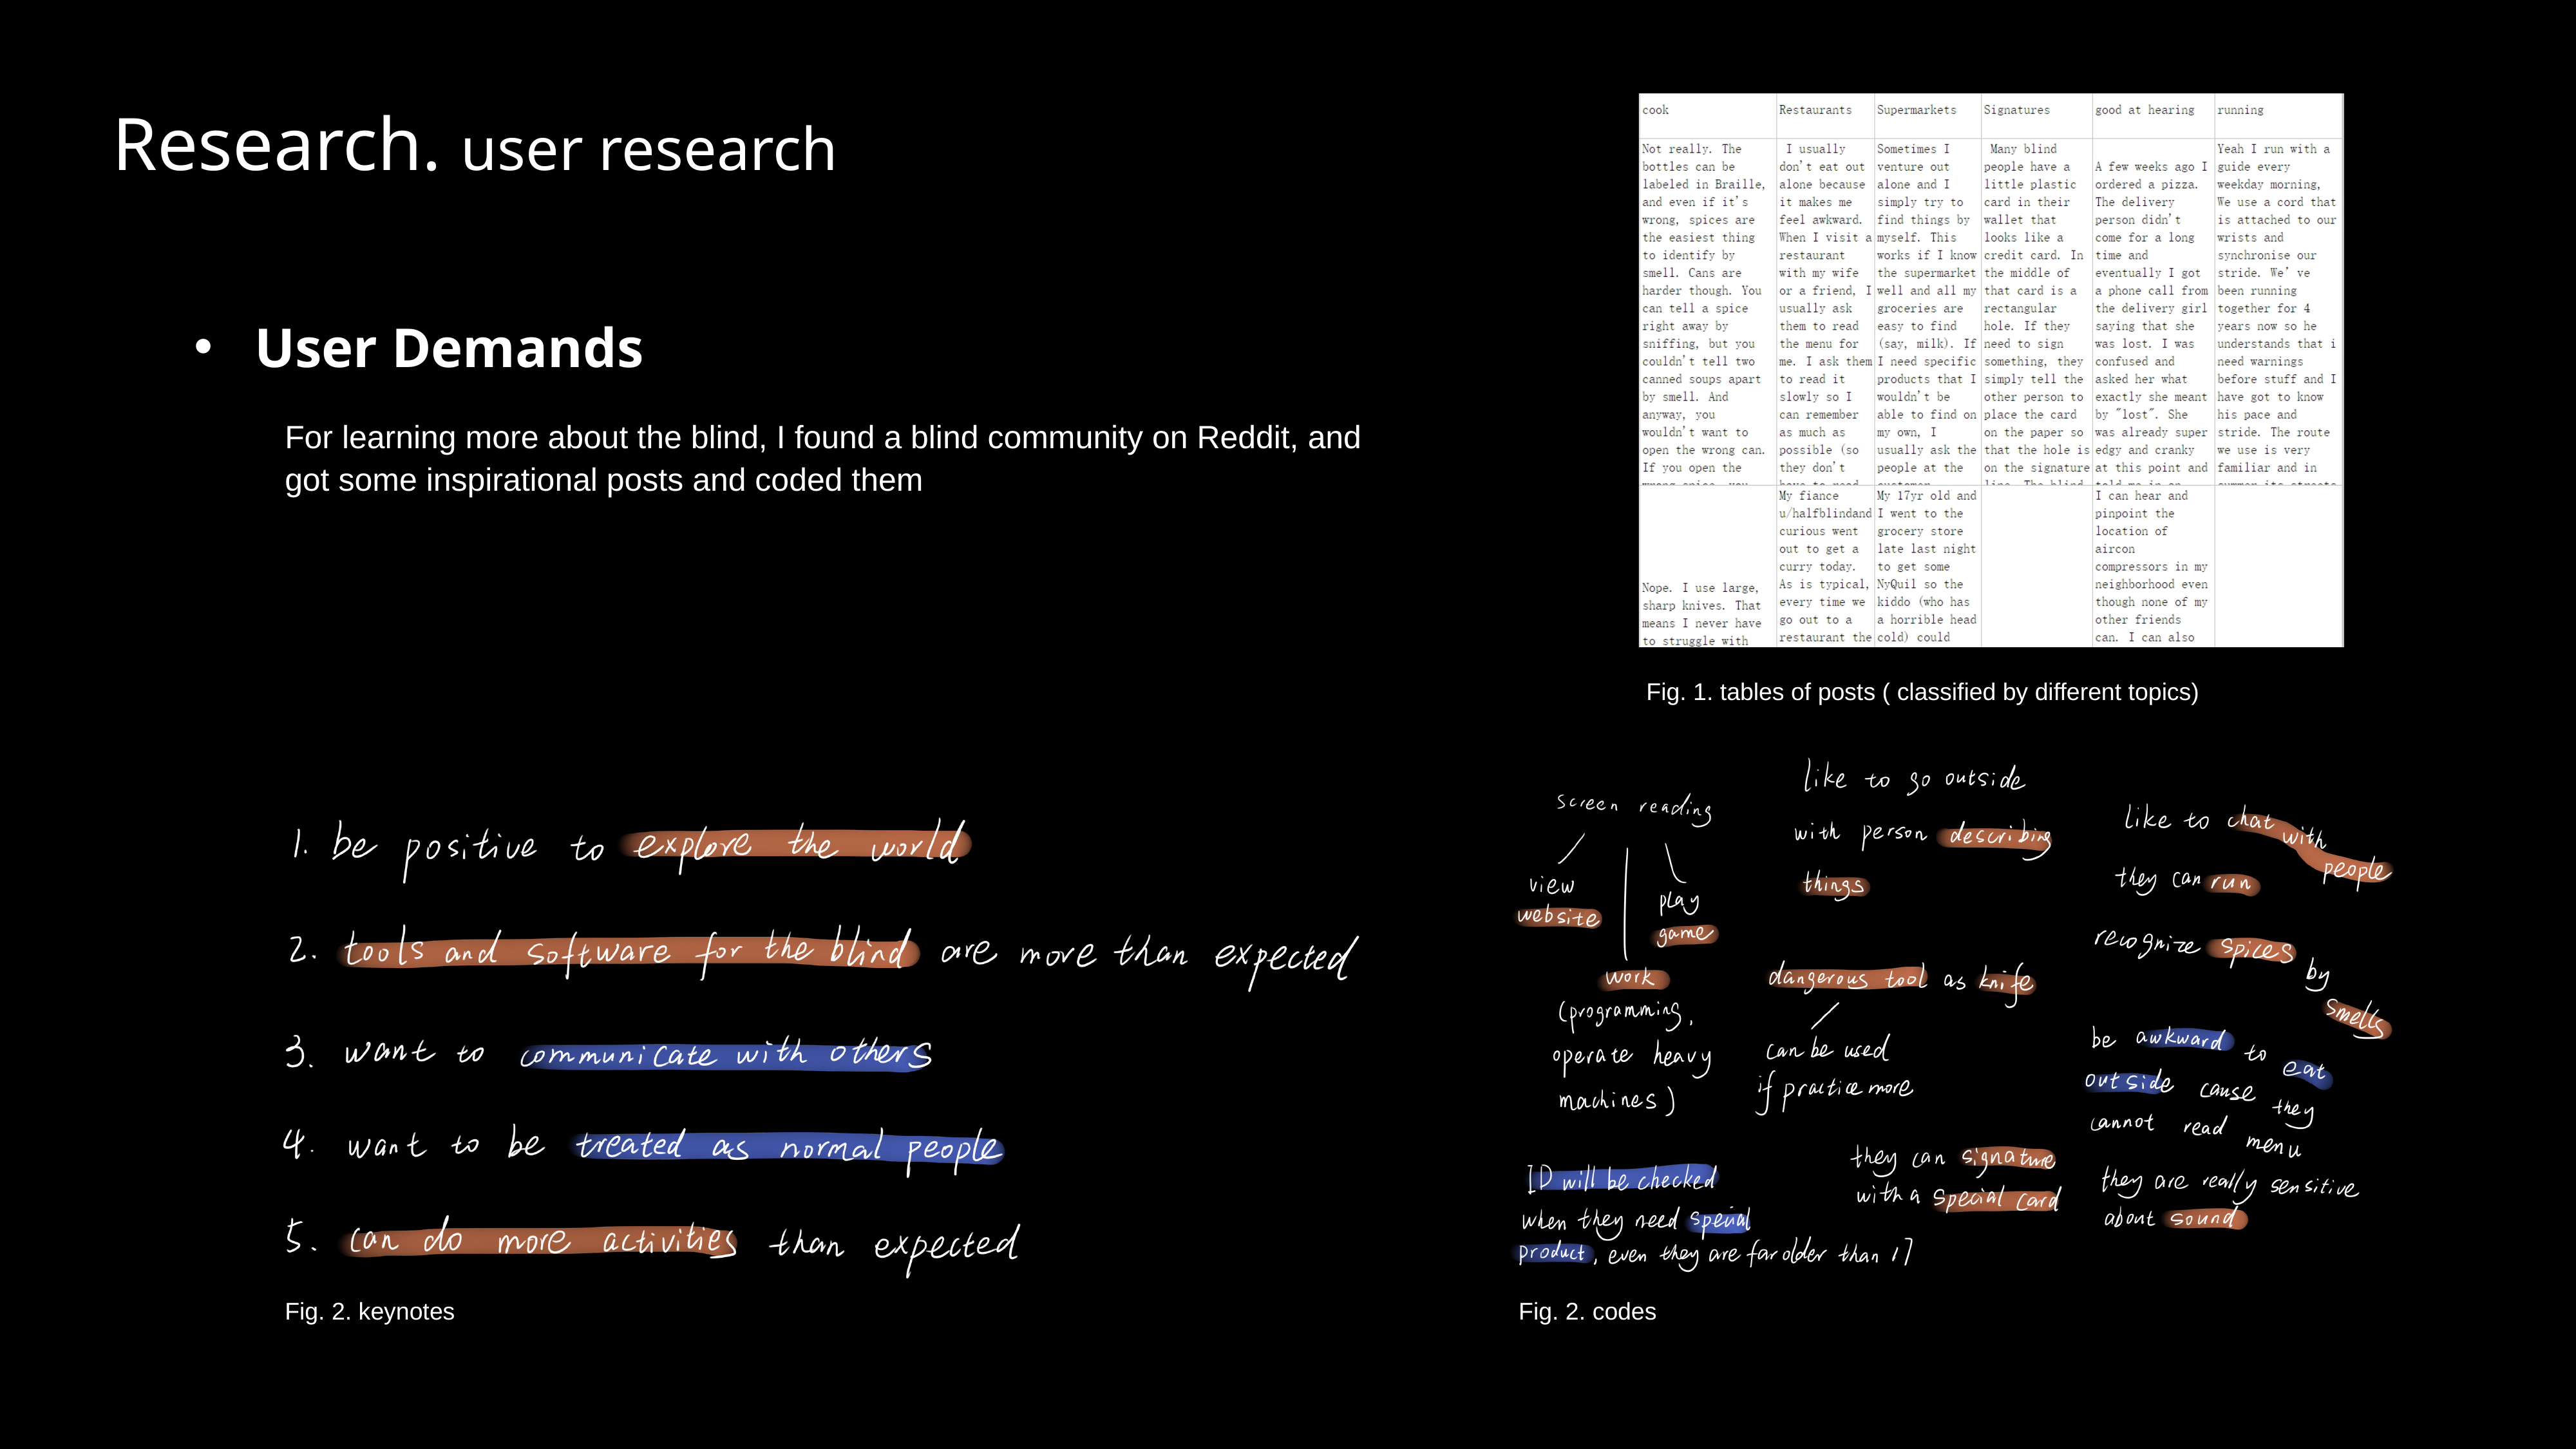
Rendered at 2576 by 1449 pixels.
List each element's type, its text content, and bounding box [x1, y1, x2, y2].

text_box For learning more about the blind, I found a blind community on Reddit, and got some inspirational posts and coded them [277, 289, 1382, 621]
picture [175, 721, 1434, 1428]
picture [1497, 752, 2429, 1276]
text_box Fig. 1. tables of posts ( classified by different topics) [1638, 668, 2344, 714]
picture [1638, 93, 2345, 647]
text_box Fig. 2. codes [1511, 1287, 2217, 1332]
text_box Research. user research [102, 93, 1638, 190]
text_box User Demands [186, 306, 277, 386]
